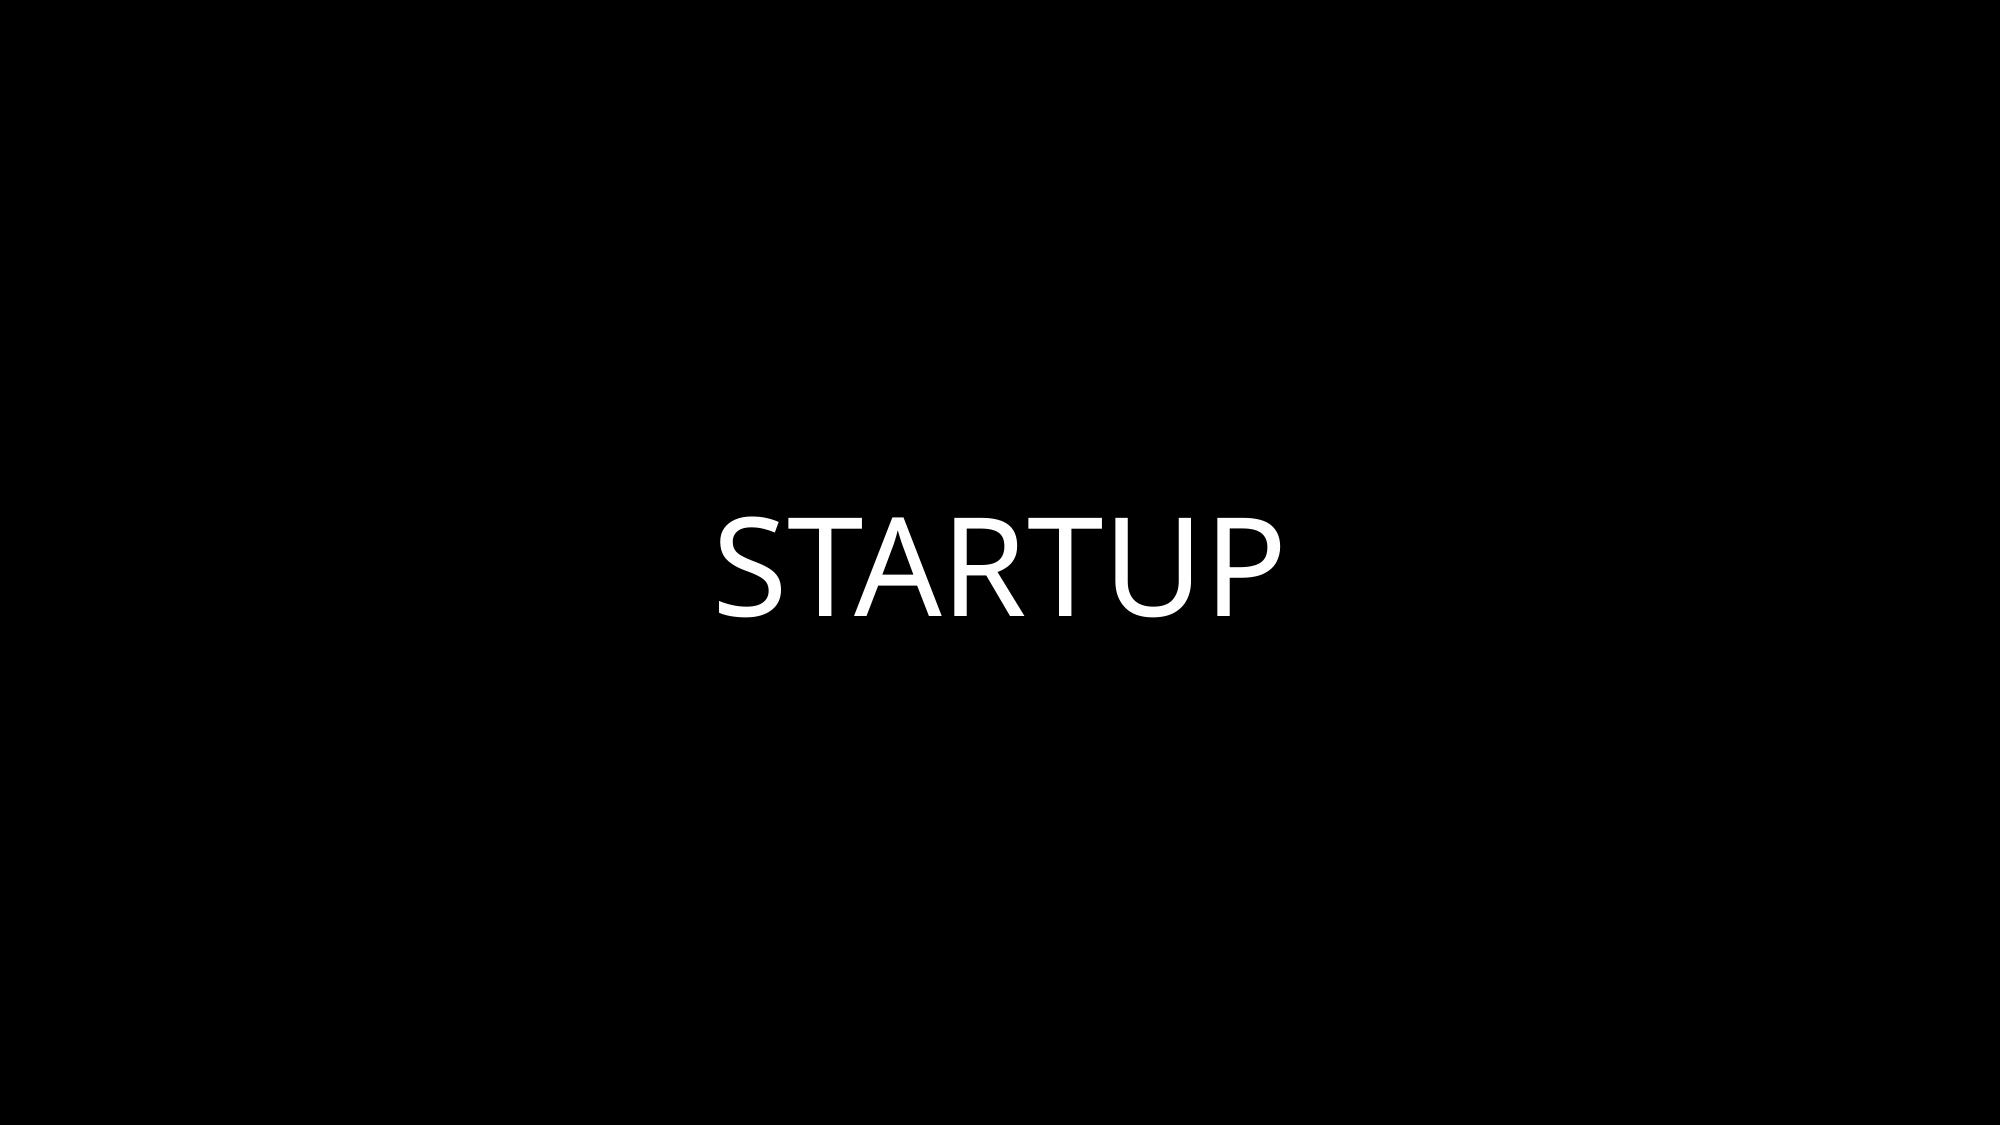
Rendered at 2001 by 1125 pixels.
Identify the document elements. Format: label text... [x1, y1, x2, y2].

text_box STARTUP [444, 471, 1555, 652]
